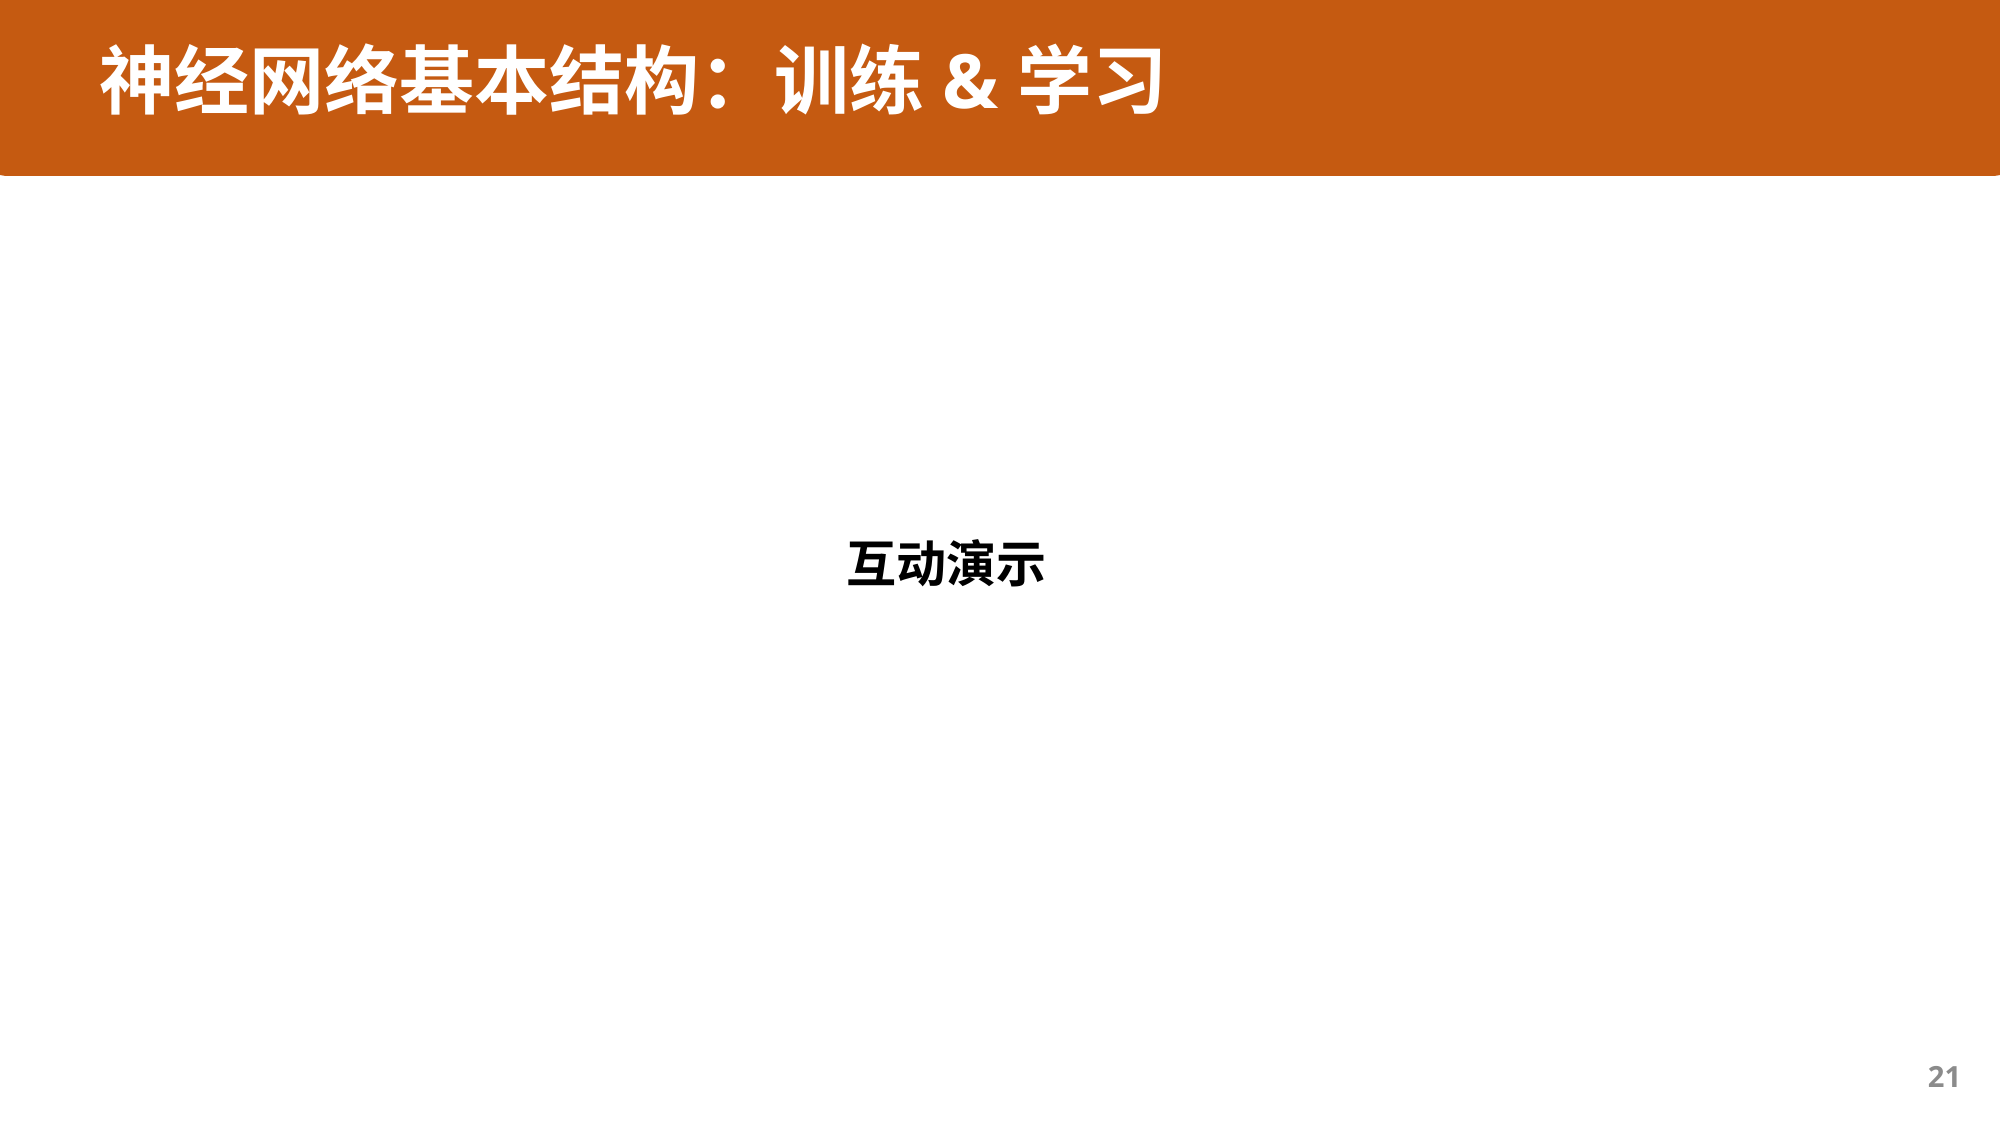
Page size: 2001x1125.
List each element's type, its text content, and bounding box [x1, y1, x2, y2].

slide_number 21 [1865, 1047, 1977, 1108]
text_box 互动演示 [831, 524, 1282, 600]
text_box 神经网络基本结构：训练&学习 [84, 26, 1183, 132]
text_box [0, 0, 2000, 178]
